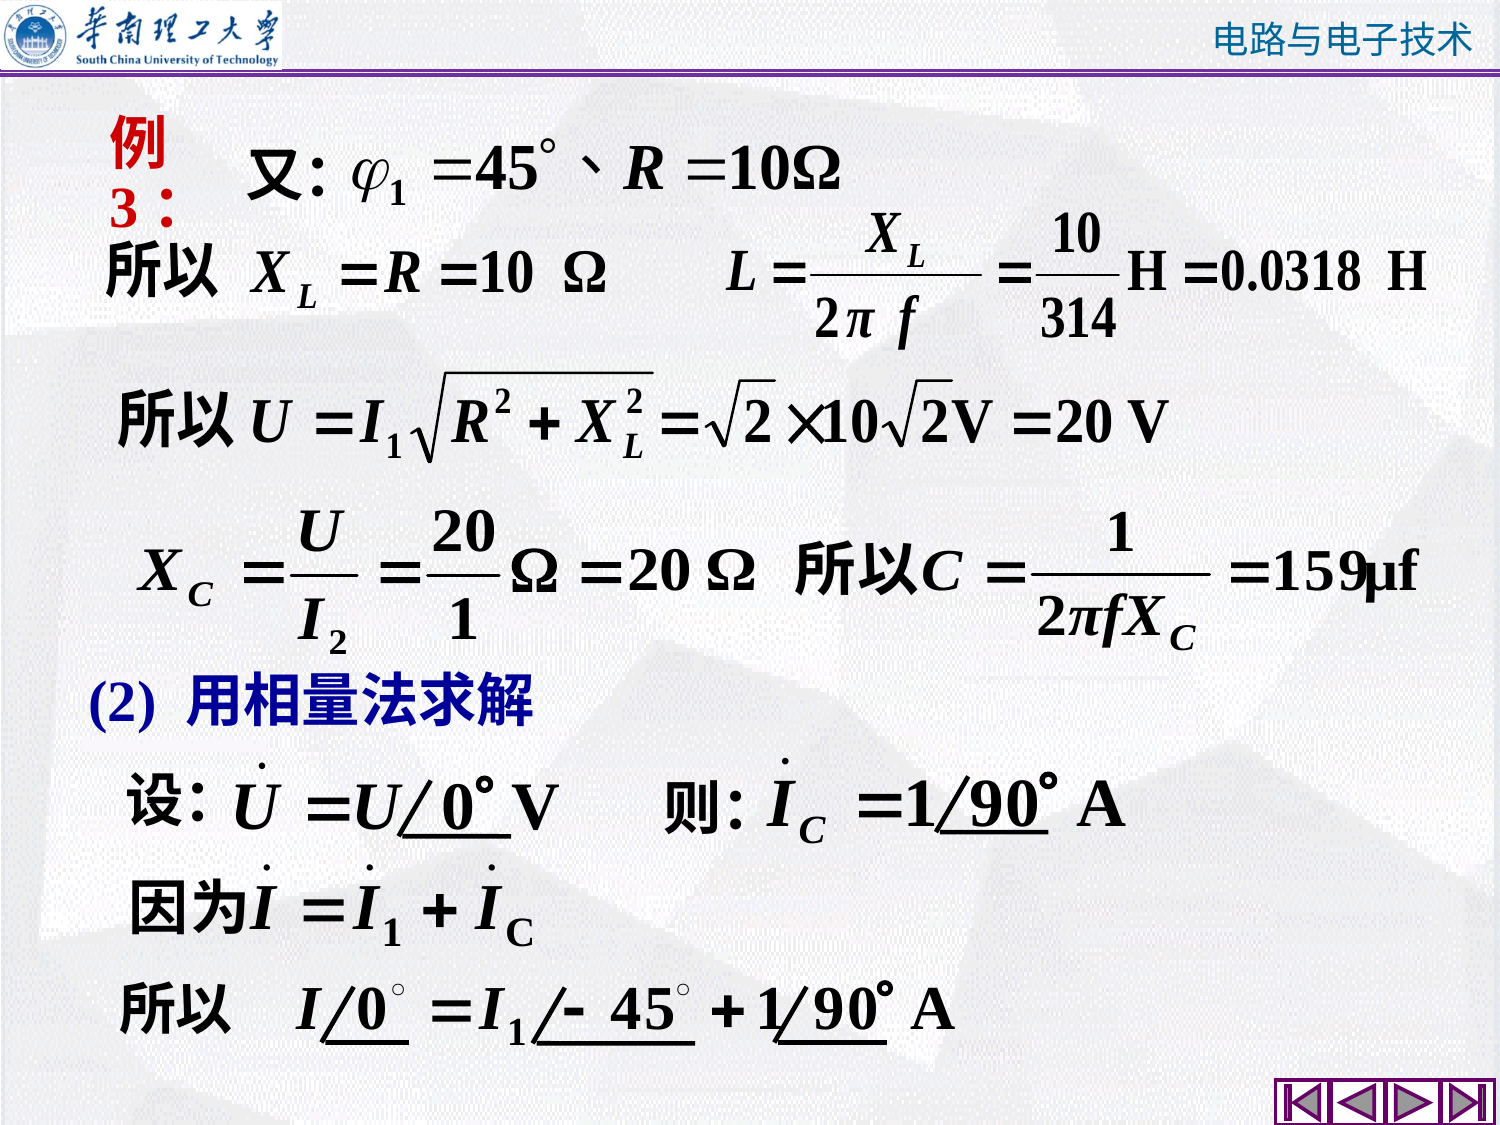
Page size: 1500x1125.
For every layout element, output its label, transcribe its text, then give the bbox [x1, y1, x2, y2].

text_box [230, 123, 843, 217]
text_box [123, 858, 549, 955]
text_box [648, 751, 1141, 861]
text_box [110, 955, 966, 1058]
title 例3： [94, 133, 288, 221]
picture [1, 0, 1500, 70]
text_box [716, 195, 1436, 360]
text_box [110, 357, 1184, 475]
picture [1, 77, 1500, 1125]
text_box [785, 493, 1437, 666]
subtitle (2) 用相量法求解 [73, 655, 562, 718]
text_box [98, 230, 617, 319]
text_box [123, 493, 769, 669]
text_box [110, 755, 574, 858]
